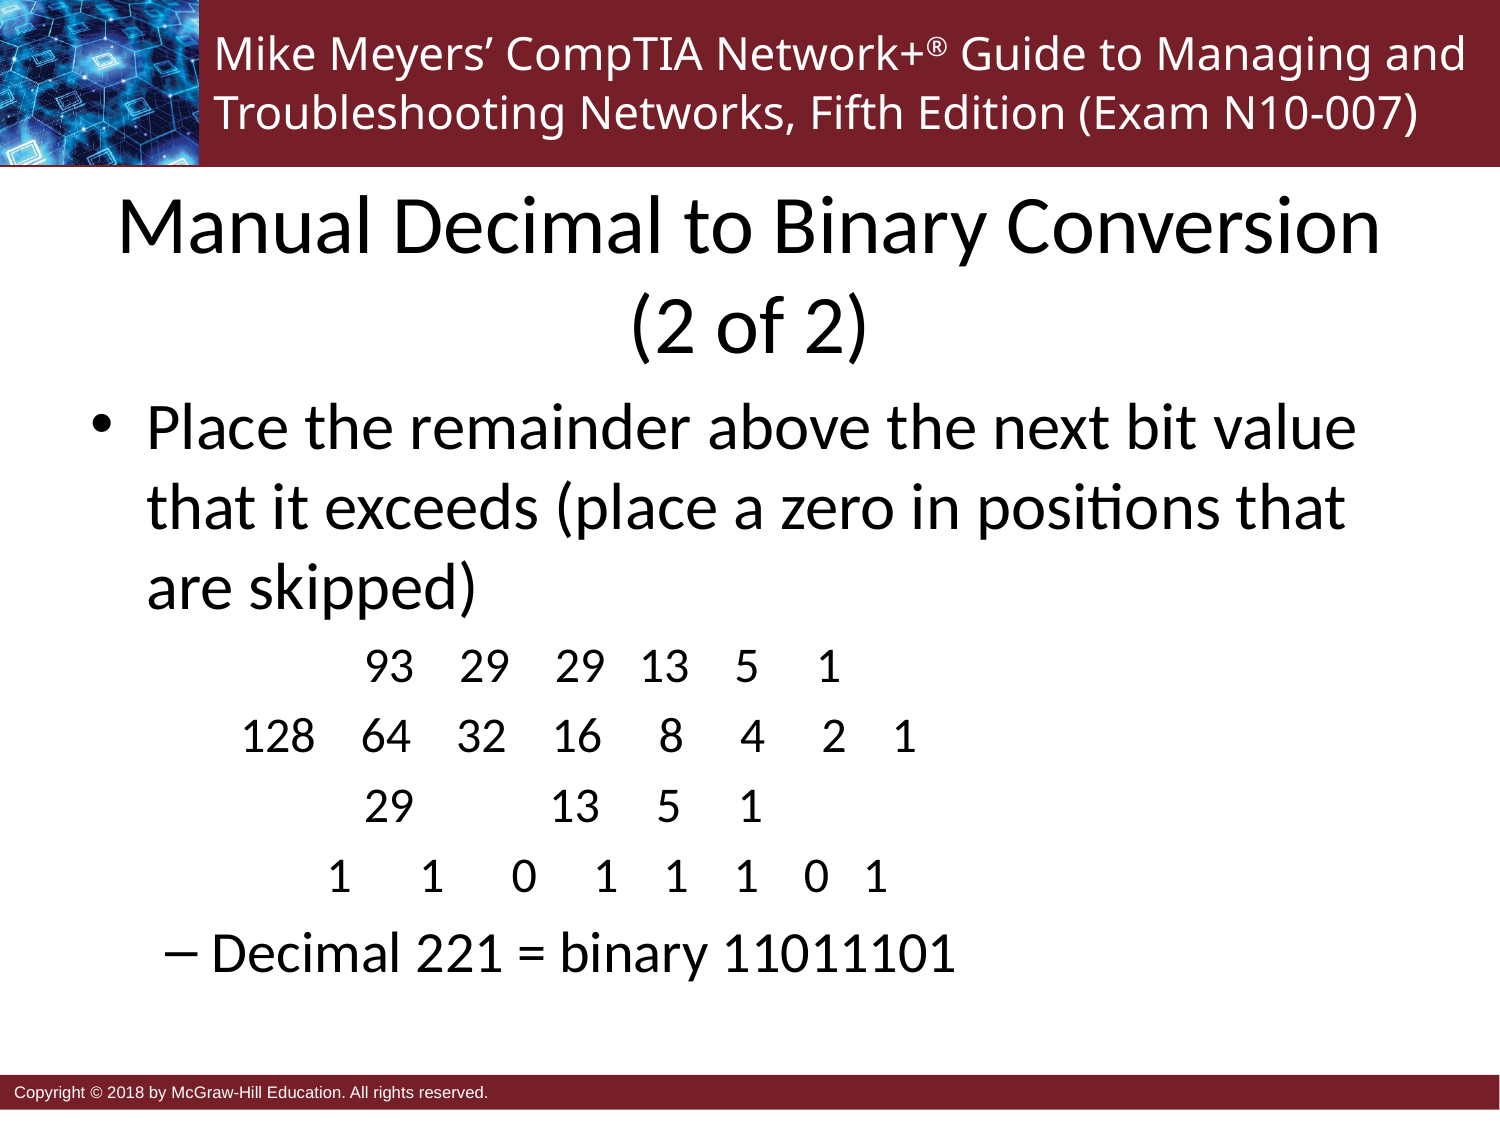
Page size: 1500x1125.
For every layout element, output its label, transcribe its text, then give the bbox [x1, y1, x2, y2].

list Place the remainder above the next bit value that it exceeds (place a zero in positions that are skipped) 93 29 29 13 5 1 128 64 32 16 8 4 2 1 29 13 5 1 1 1 0 1 1 1 0 1 Decimal 221 = binary 11011101 [75, 375, 1425, 1025]
picture [0, 0, 199, 165]
title Manual Decimal to Binary Conversion (2 of 2) [75, 162, 1425, 288]
